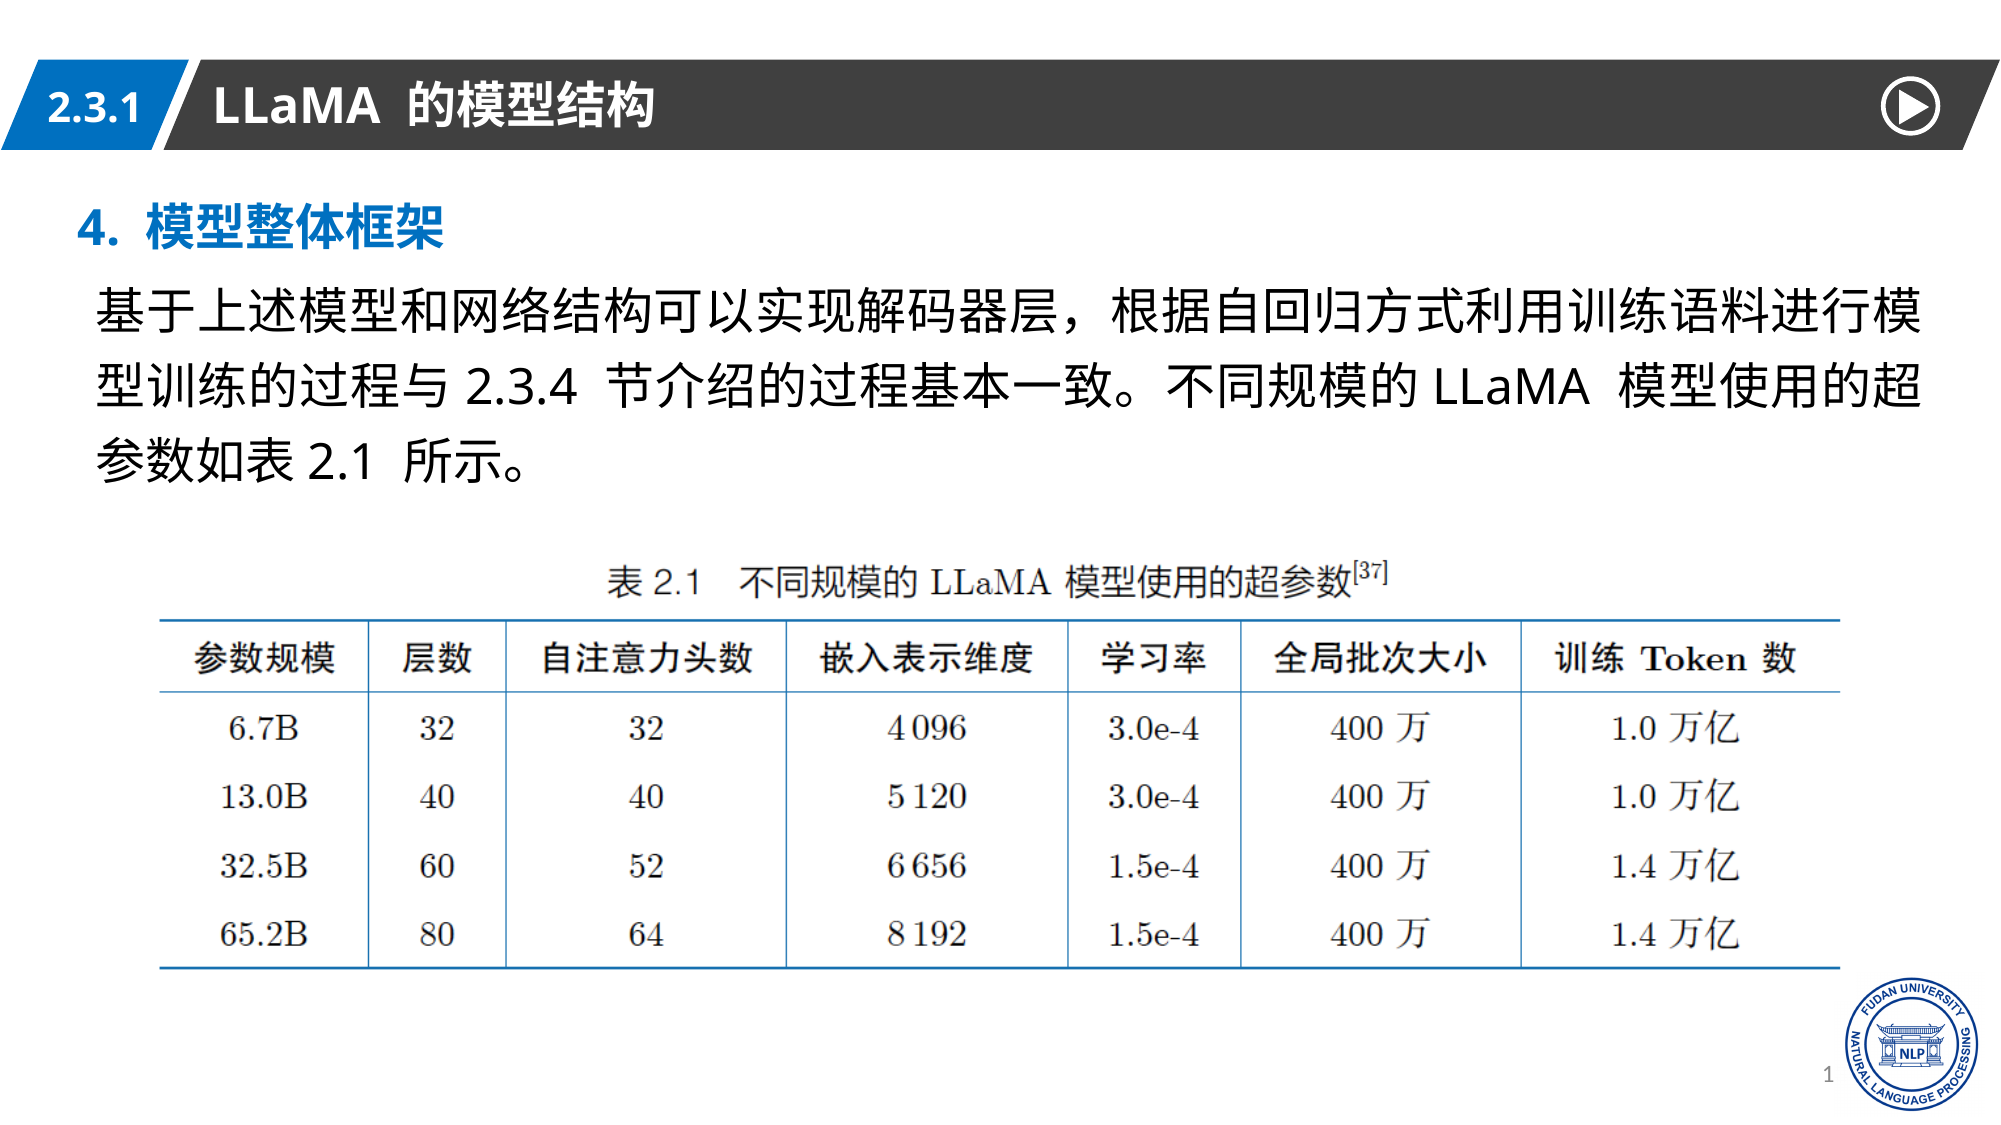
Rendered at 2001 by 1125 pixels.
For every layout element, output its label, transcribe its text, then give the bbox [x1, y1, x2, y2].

picture [144, 534, 1985, 1117]
text_box 4. 模型整体框架 [62, 173, 1900, 263]
text_box [32, 59, 189, 120]
text_box LLaMA 的模型结构 [198, 66, 672, 142]
slide_number 13 [1412, 1042, 1863, 1103]
text_box [1, 89, 157, 150]
text_box 2.3.1 [26, 73, 164, 138]
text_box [1883, 78, 1939, 134]
text_box 基于上述模型和网络结构可以实现解码器层，根据自回归方式利用训练语料进行模型训练的过程与2.3.4 节介绍的过程基本一致。不同规模的LLaMA 模型使用的超参数如表2.1 所示。 [80, 256, 1938, 497]
text_box [163, 59, 2000, 150]
